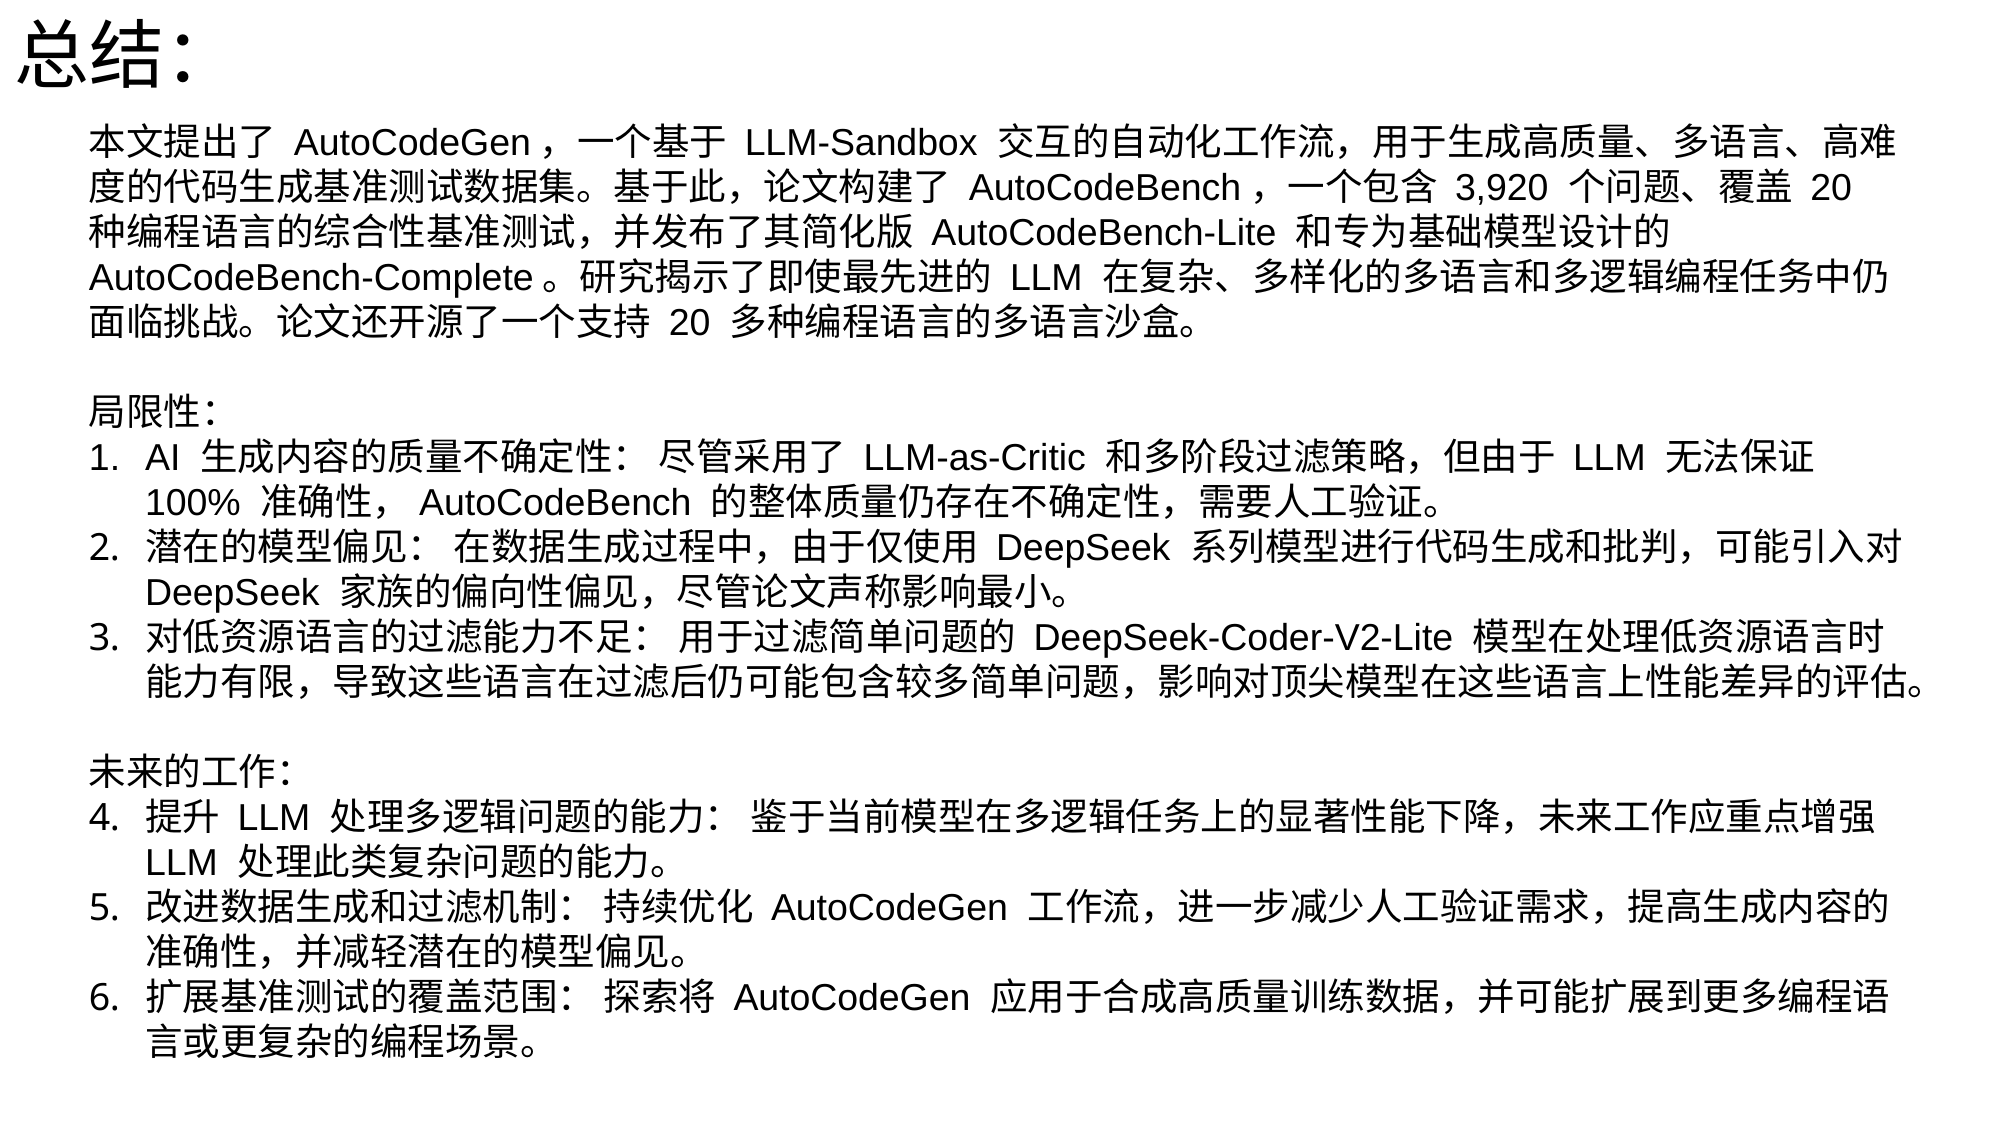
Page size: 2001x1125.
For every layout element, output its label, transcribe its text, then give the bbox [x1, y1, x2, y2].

text_box 总结： [0, 0, 497, 105]
text_box 本文提出了 AutoCodeGen，一个基于 LLM-Sandbox 交互的自动化工作流，用于生成高质量、多语言、高难度的代码生成基准测试数据集。基于此，论文构建了 AutoCodeBench，一个包含 3,920 个问题、覆盖 20 种编程语言的综合性基准测试，并发布了其简化版 AutoCodeBench-Lite 和专为基础模型设计的 AutoCodeBench-Complete。研究揭示了即使最先进的 LLM 在复杂、多样化的多语言和多逻辑编程任务中仍面临挑战。论文还开源了一个支持 20 多种编程语言的多语言沙盒。 局限性： AI 生成内容的质量不确定性： 尽管采用了 LLM-as-Critic 和多阶段过滤策略，但由于 LLM 无法保证 100% 准确性，AutoCodeBench 的整体质量仍存在不确定性，需要人工验证。 潜在的模型偏见： 在数据生成过程中，由于仅使用 DeepSeek 系列模型进行代码生成和批判，可能引入对 DeepSeek 家族的偏向性偏见，尽管论文声称影响最小。 对低资源语言的过滤能力不足： 用于过滤简单问题的 DeepSeek-Coder-V2-Lite 模型在处理低资源语言时能力有限，导致这些语言在过滤后仍可能包含较多简单问题，影响对顶尖模型在这些语言上性能差异的评估。 未来的工作： 提升 LLM 处理多逻辑问题的能力： 鉴于当前模型在多逻辑任务上的显著性能下降，未来工作应重点增强 LLM 处理此类复杂问题的能力。 改进数据生成和过滤机制： 持续优化 AutoCodeGen 工作流，进一步减少人工验证需求，提高生成内容的准确性，并减轻潜在的模型偏见。 扩展基准测试的覆盖范围： 探索将 AutoCodeGen 应用于合成高质量训练数据，并可能扩展到更多编程语言或更复杂的编程场景。 [74, 110, 1923, 1070]
